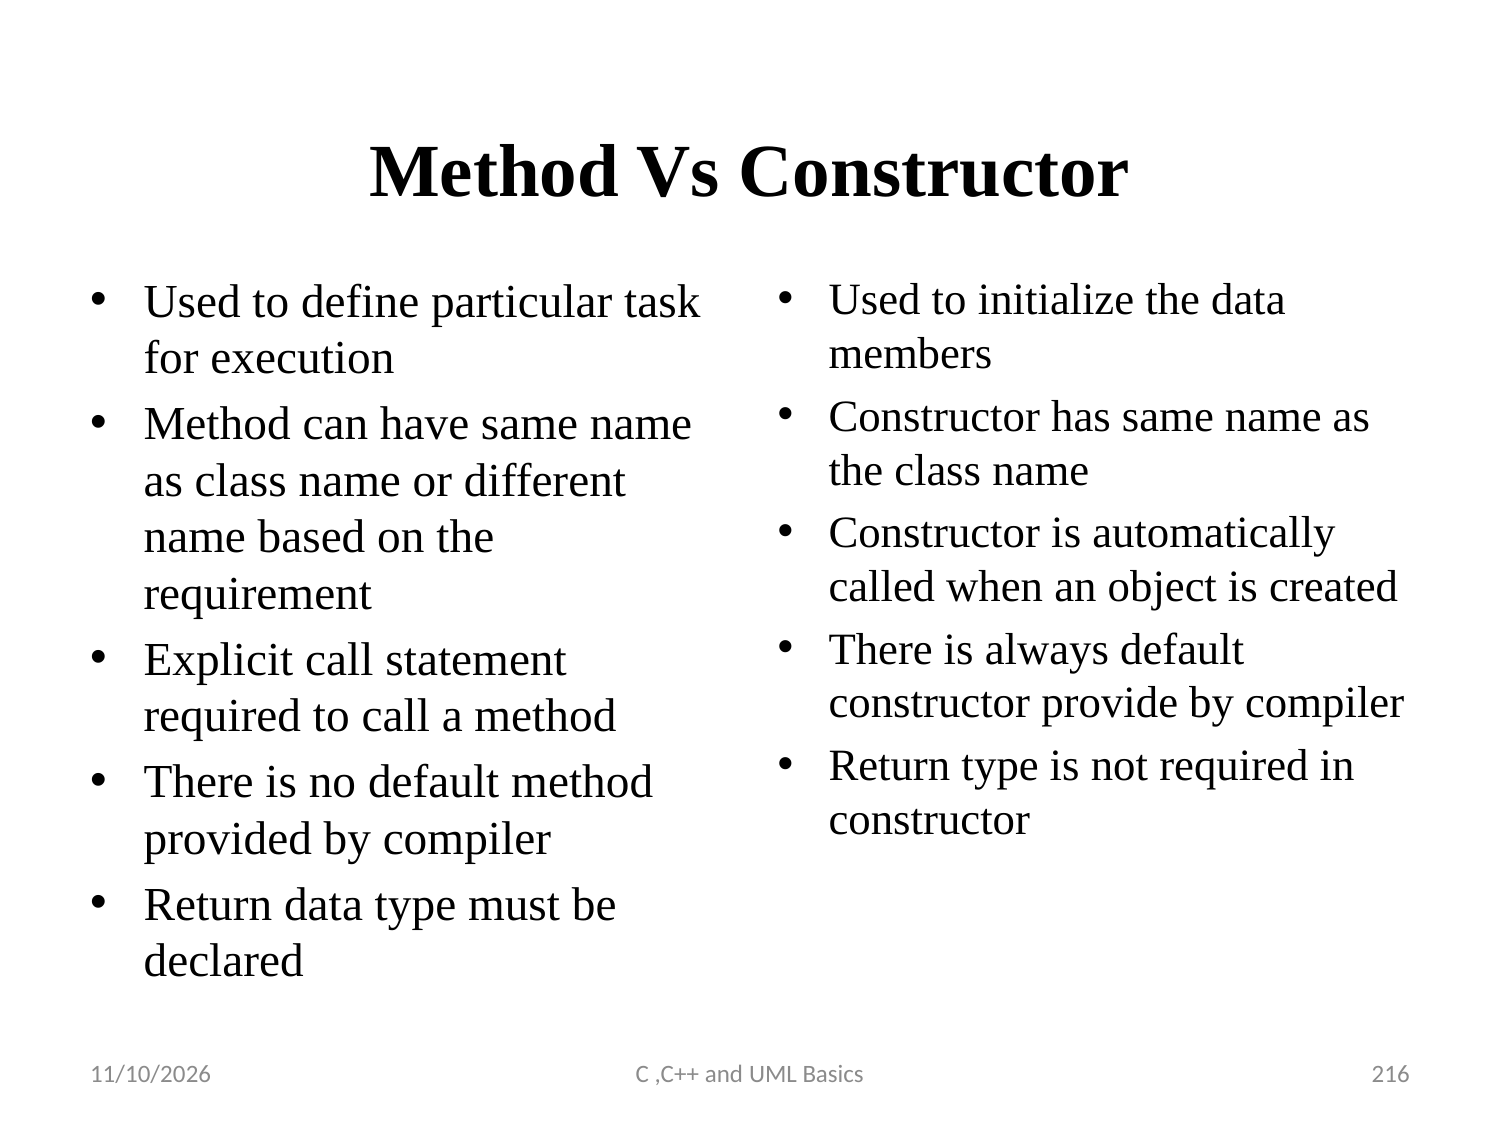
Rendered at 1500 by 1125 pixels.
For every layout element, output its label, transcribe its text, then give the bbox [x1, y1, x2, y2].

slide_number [75, 1042, 425, 1103]
title Method Vs Constructor [75, 99, 1425, 233]
slide_number 216 [1074, 1042, 1425, 1103]
list Used to initialize the data members Constructor has same name as the class name Constructor is automatically called when an object is created There is always default constructor provide by compiler Return type is not required in constructor [762, 262, 1425, 1005]
list Used to define particular task for execution Method can have same name as class name or different name based on the requirement Explicit call statement required to call a method There is no default method provided by compiler Return data type must be declared [75, 262, 738, 1005]
footer C ,C++ and UML Basics [512, 1042, 988, 1103]
